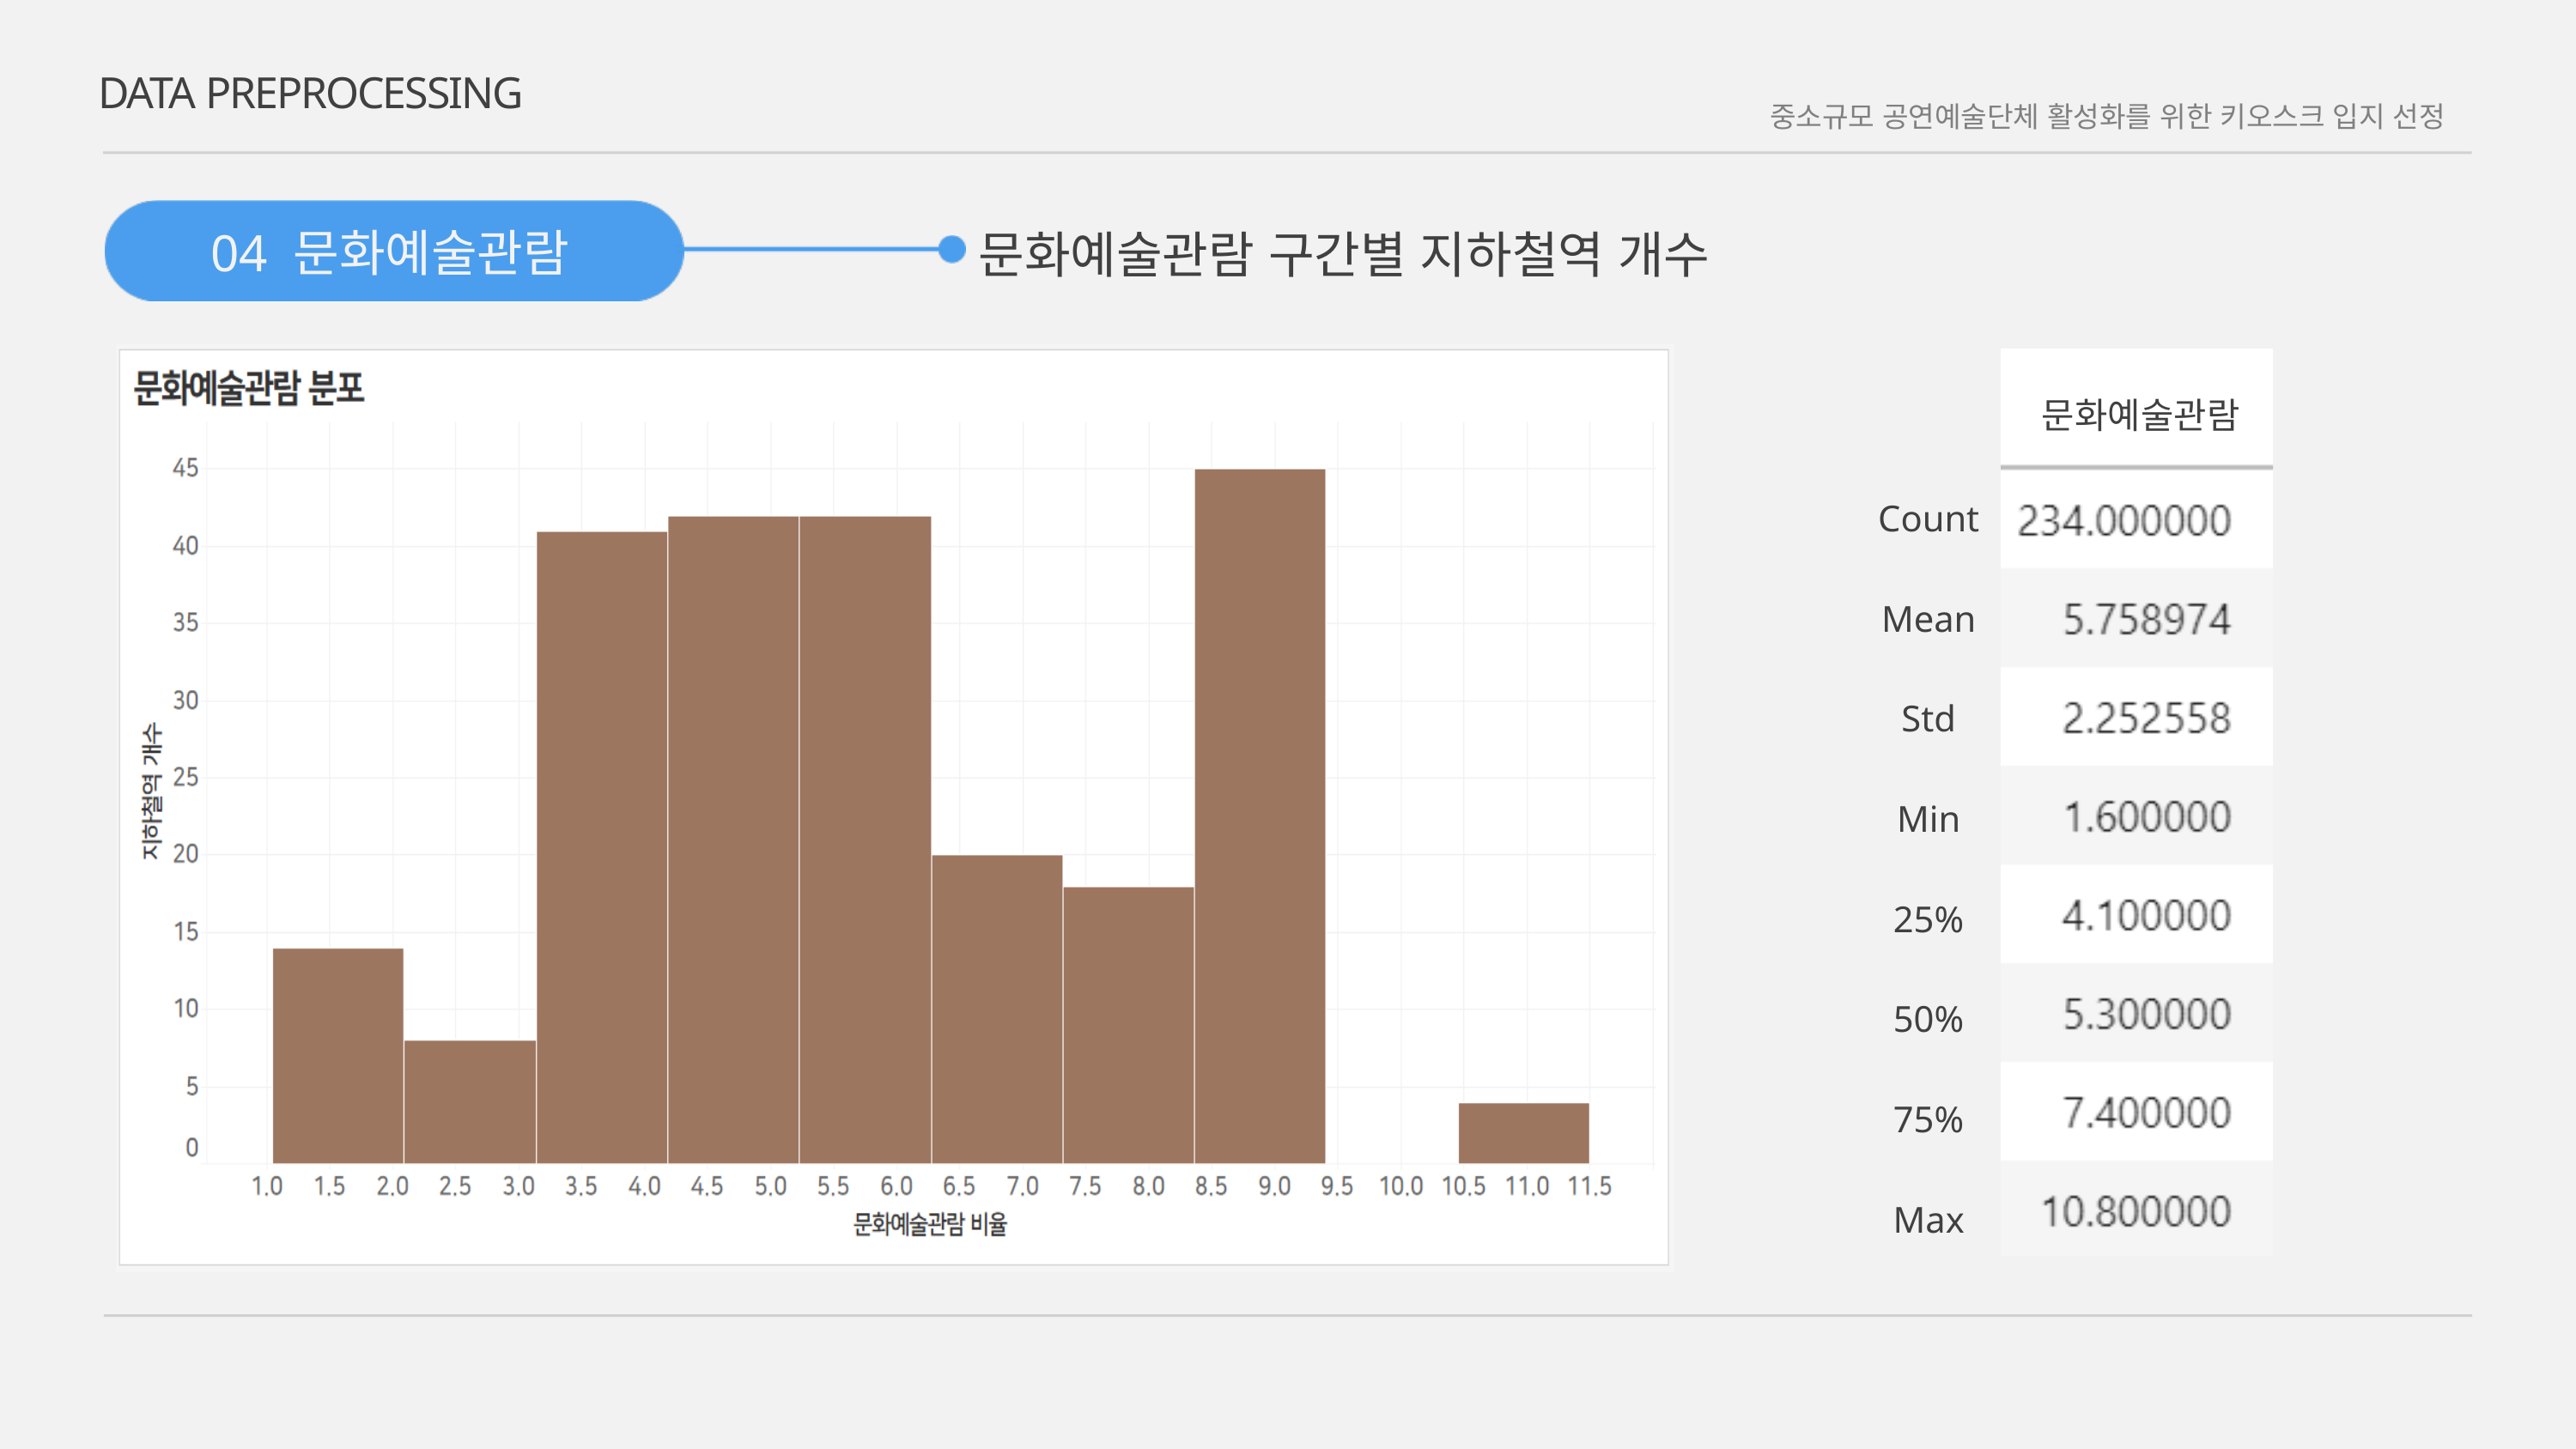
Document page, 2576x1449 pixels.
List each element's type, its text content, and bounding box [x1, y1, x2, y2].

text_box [98, 200, 685, 306]
text_box [101, 149, 2474, 155]
text_box 중소규모 공연예술단체 활성화를 위한 키오스크 입지 선정 [1757, 93, 2459, 140]
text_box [1856, 348, 2274, 1261]
text_box [102, 1313, 2474, 1319]
text_box DATA PREPROCESSING [85, 58, 724, 124]
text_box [677, 235, 967, 264]
picture [116, 344, 1675, 1272]
text_box 문화예술관람 구간별 지하철역 개수 [939, 217, 1722, 290]
